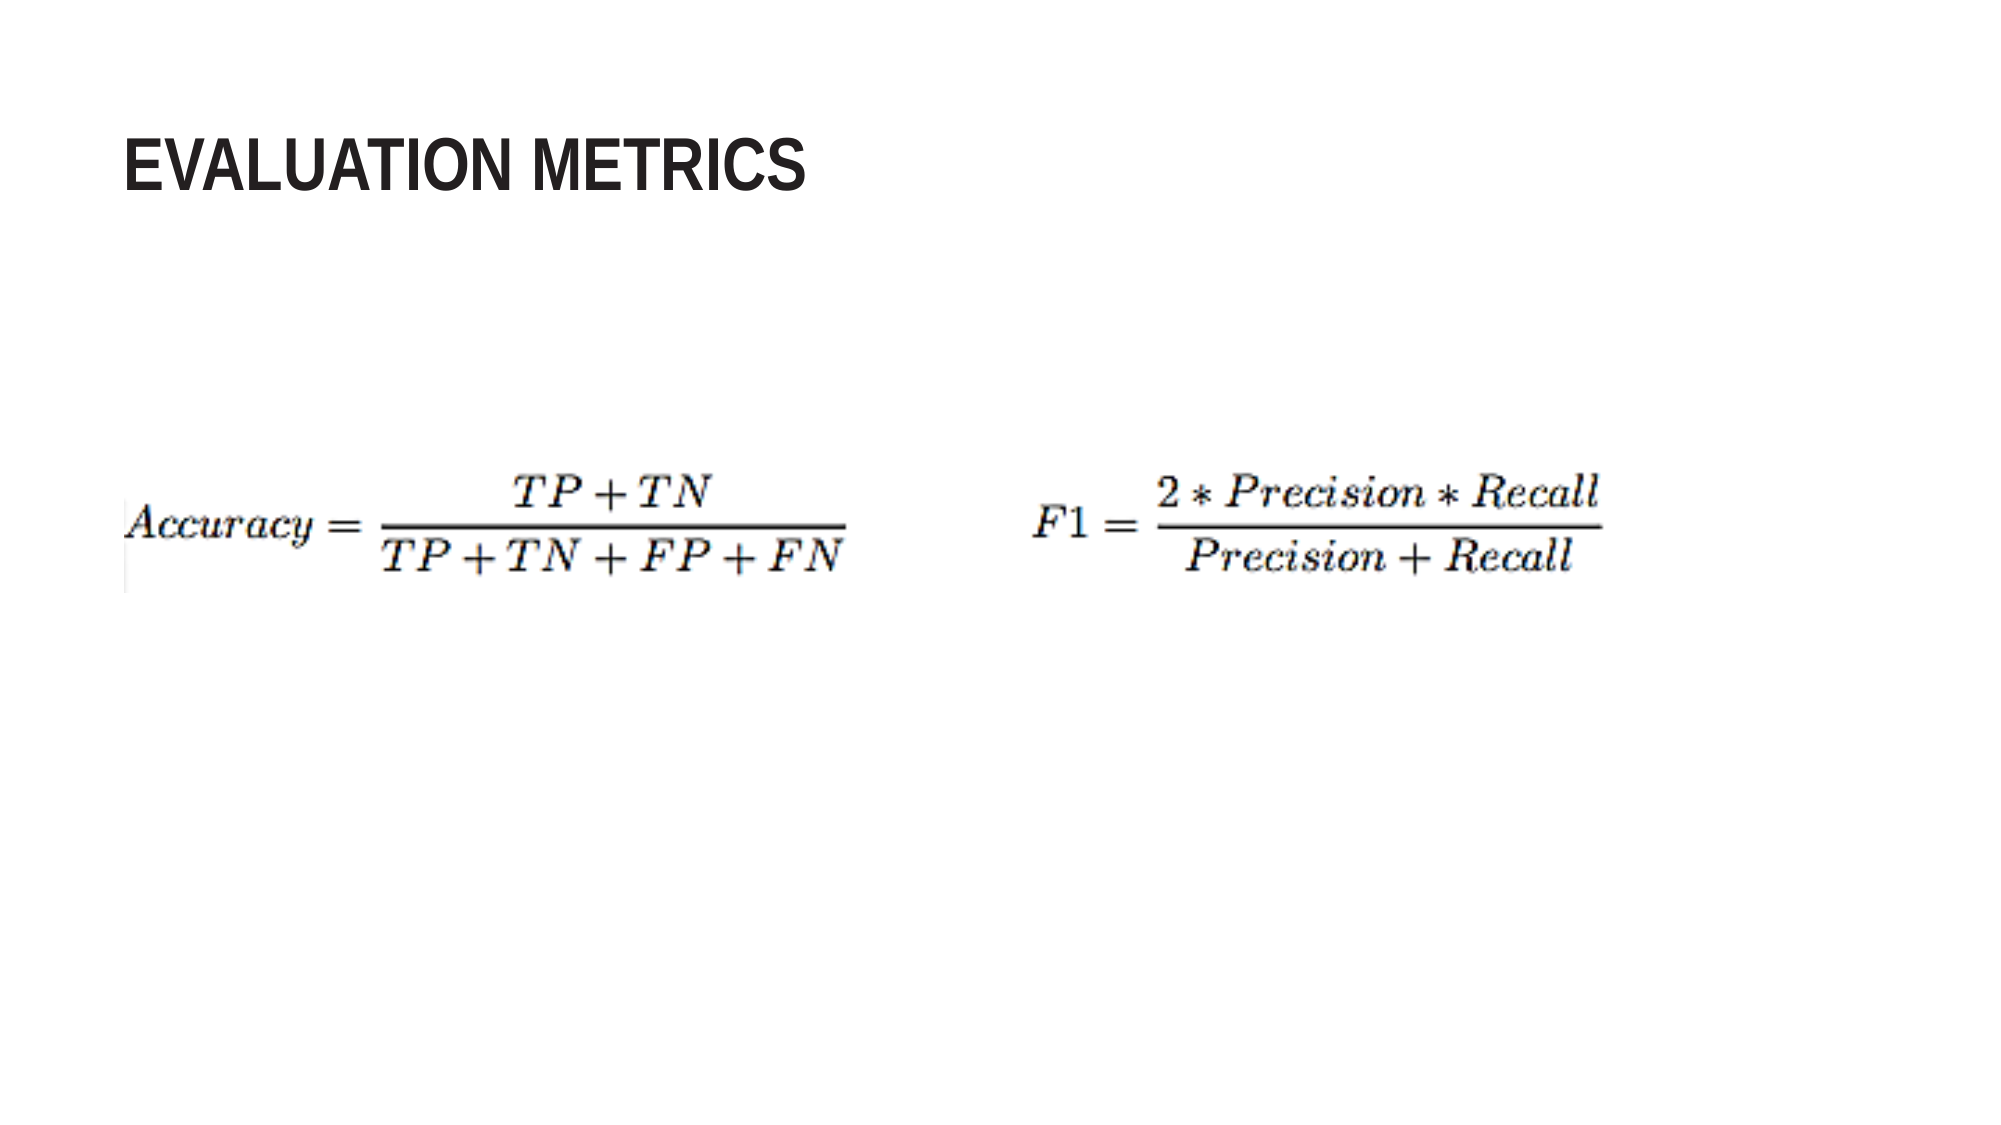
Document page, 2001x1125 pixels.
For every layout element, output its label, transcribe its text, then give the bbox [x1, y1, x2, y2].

title Evaluation metrics [124, 124, 1937, 284]
picture [1030, 453, 1629, 613]
picture [123, 409, 869, 593]
